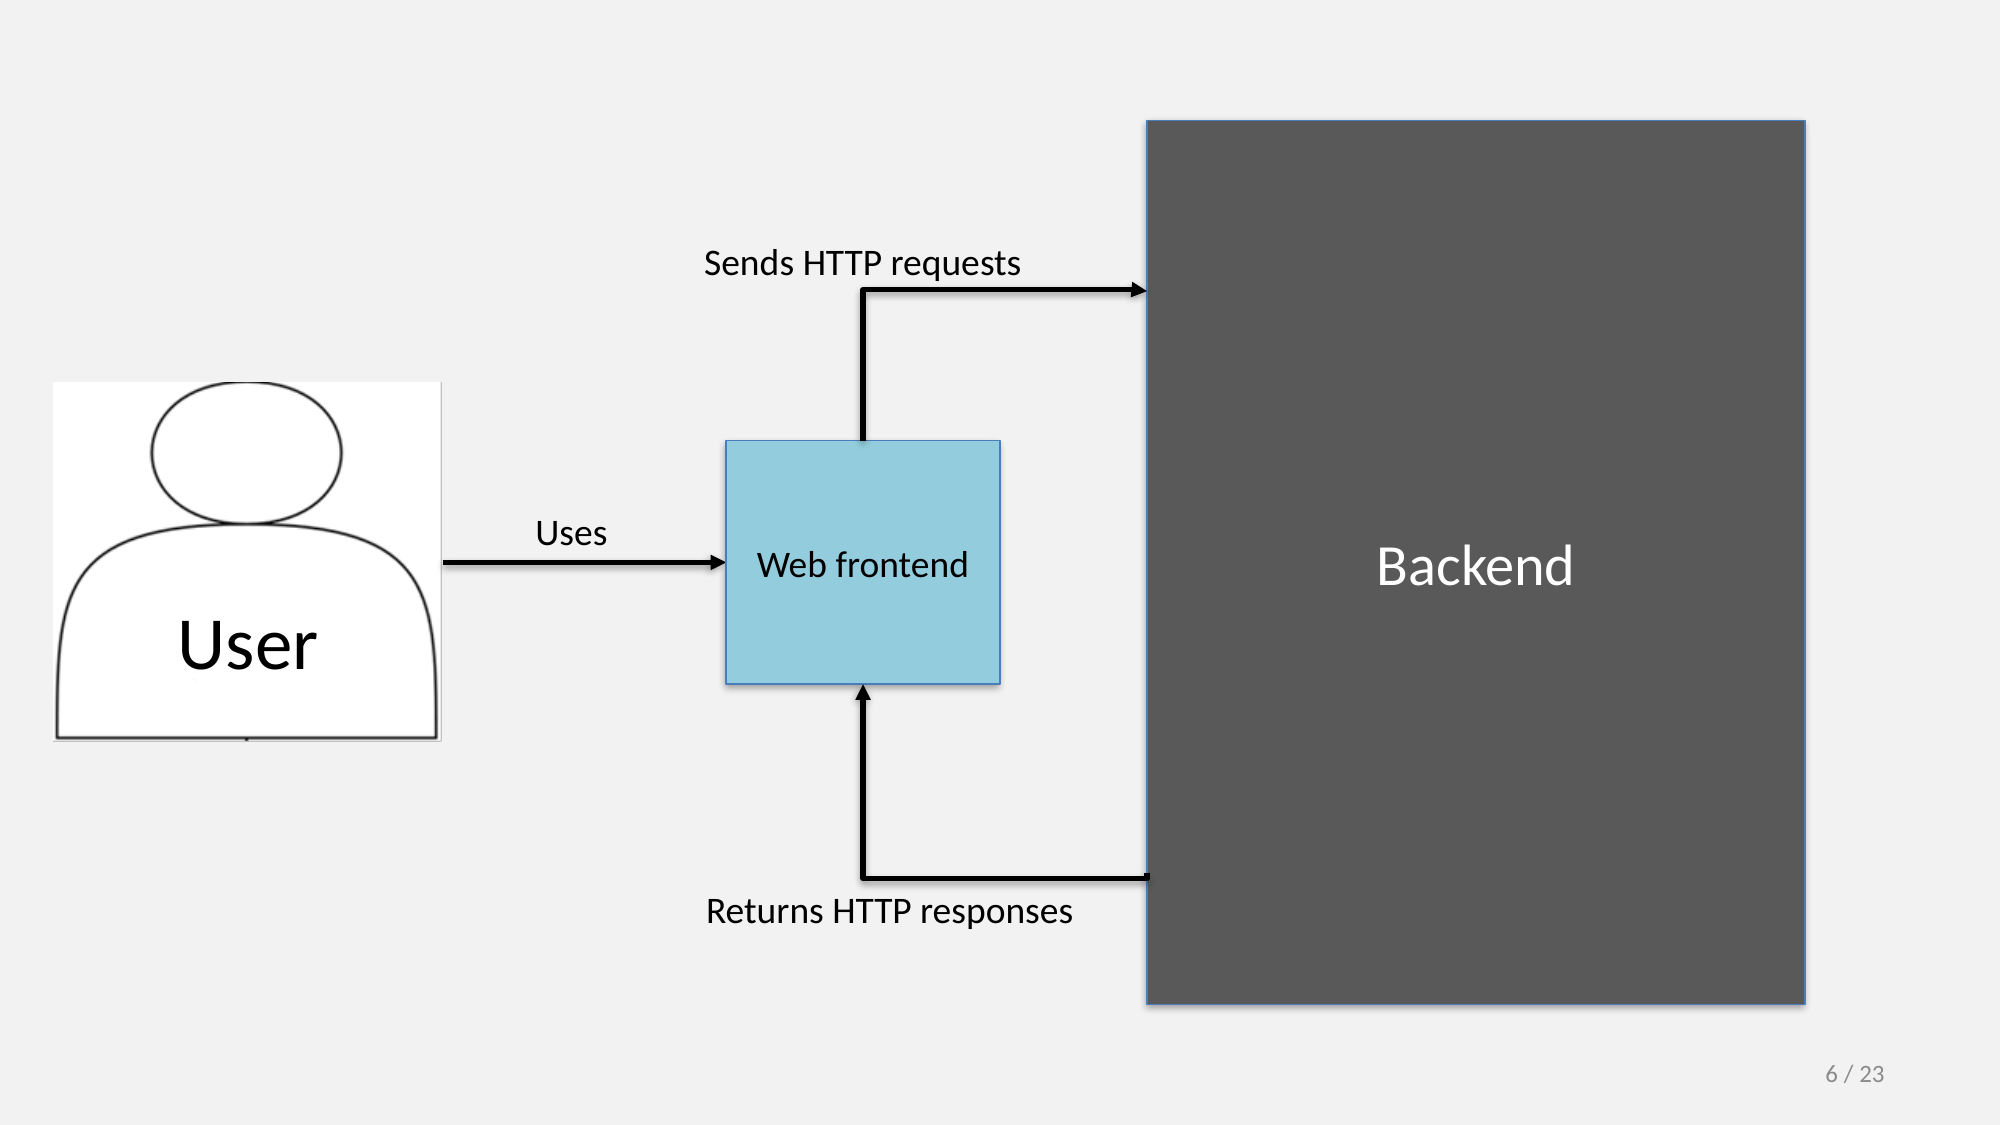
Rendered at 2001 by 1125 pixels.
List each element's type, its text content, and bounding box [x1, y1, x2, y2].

text_box Returns HTTP responses [663, 878, 1117, 939]
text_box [862, 684, 1148, 874]
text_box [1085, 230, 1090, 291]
text_box Sends HTTP requests [636, 230, 925, 291]
picture [53, 382, 444, 743]
slide_number 6 / 23 [1433, 1042, 1900, 1103]
text_box Web frontend [725, 440, 1001, 685]
text_box Uses [490, 500, 653, 561]
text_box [930, 223, 1081, 509]
text_box Backend [1146, 120, 1806, 1005]
